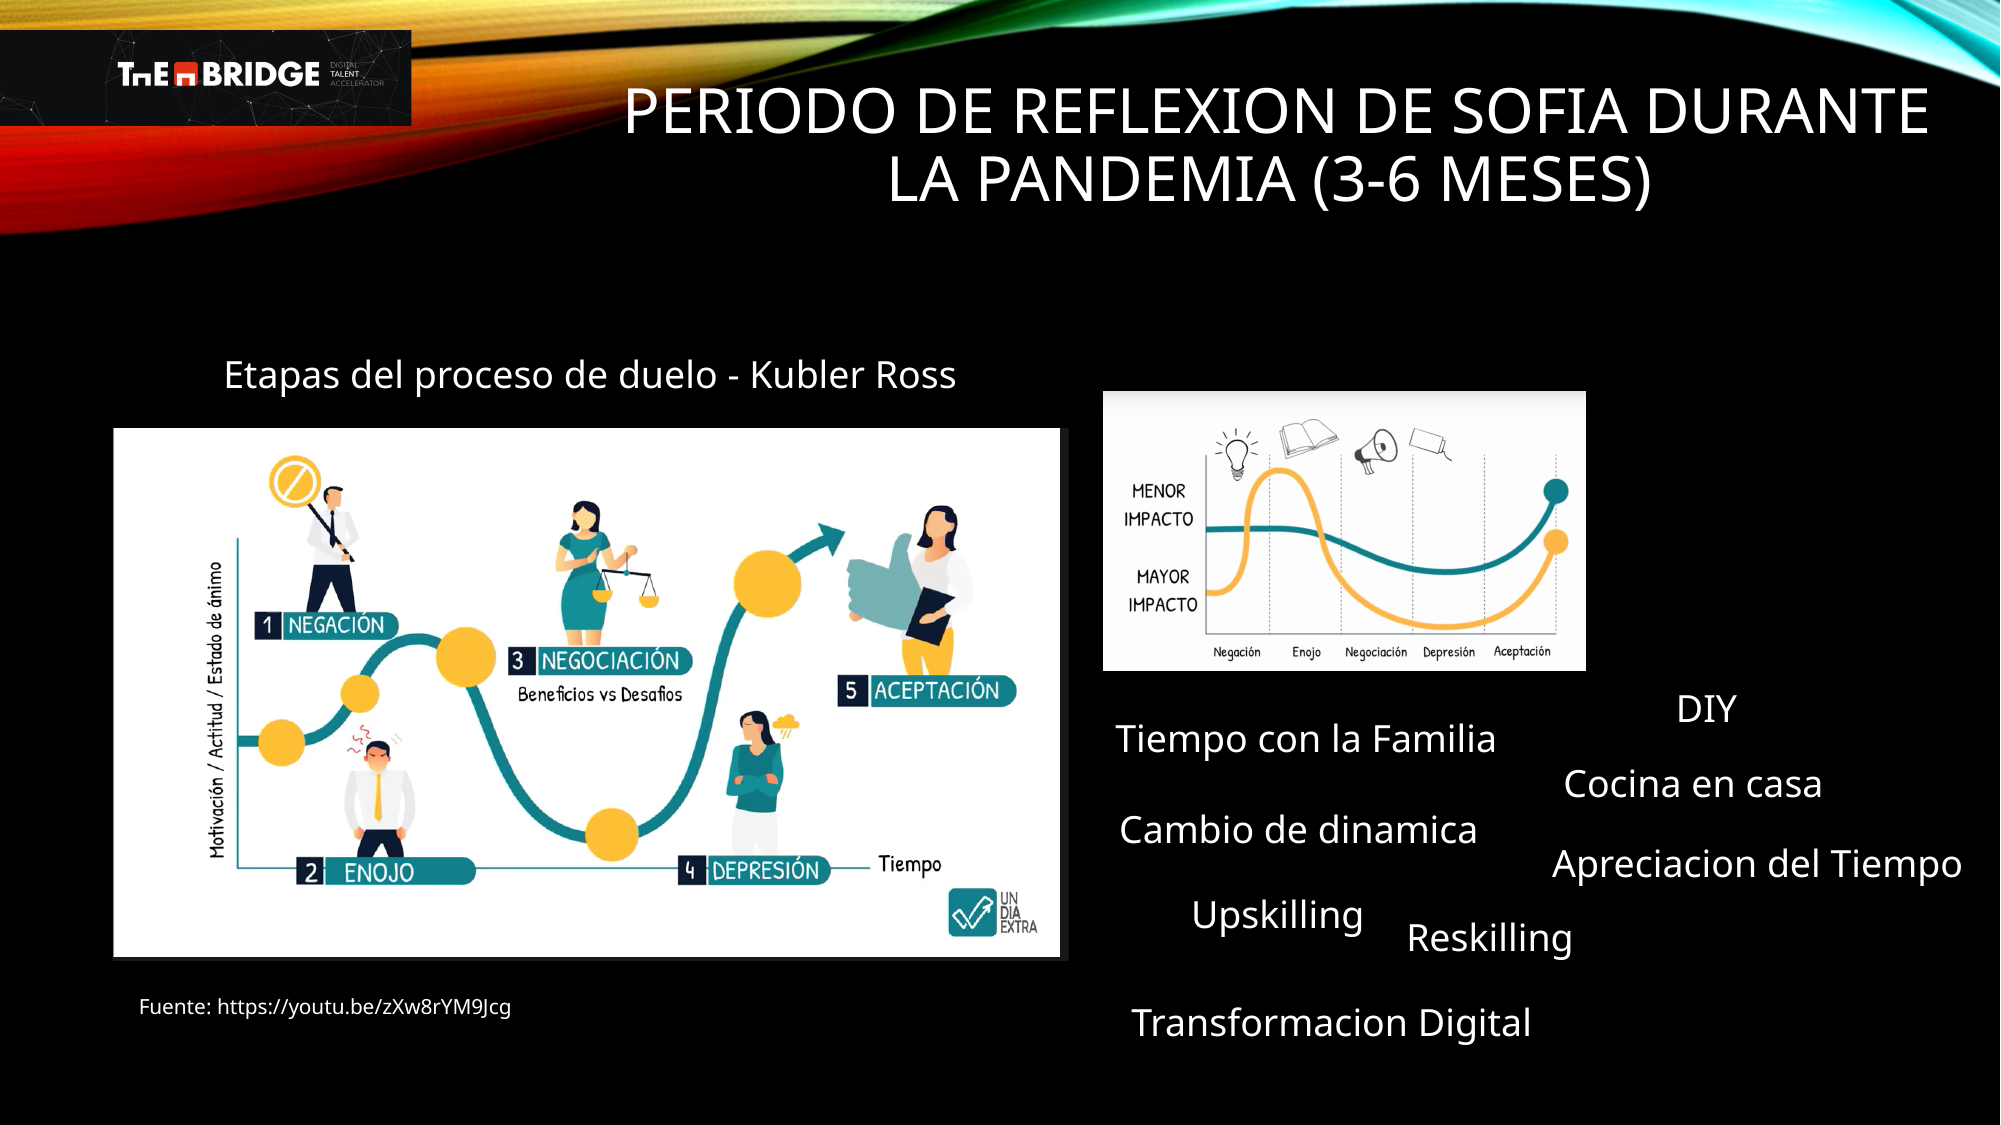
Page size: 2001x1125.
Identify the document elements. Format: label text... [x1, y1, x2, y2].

text_box Cocina en casa [1548, 752, 1839, 813]
picture [0, 0, 2000, 237]
text_box Reskilling [1391, 906, 1589, 967]
text_box DIY [1661, 677, 1753, 738]
picture [1103, 390, 1586, 671]
text_box Transformacion Digital [1116, 991, 1548, 1052]
text_box Fuente: https://youtu.be/zXw8rYM9Jcg [124, 986, 527, 1026]
title Periodo de reflexion de sofia durante la Pandemia (3-6 meses) [571, 41, 1985, 254]
text_box Apreciacion del Tiempo [1537, 832, 1979, 892]
text_box Cambio de dinamica [1104, 798, 1494, 859]
picture [112, 428, 1069, 962]
text_box Upskilling [1176, 883, 1380, 944]
text_box Etapas del proceso de duelo - Kubler Ross [208, 343, 973, 404]
text_box Tiempo con la Familia [1100, 708, 1513, 768]
